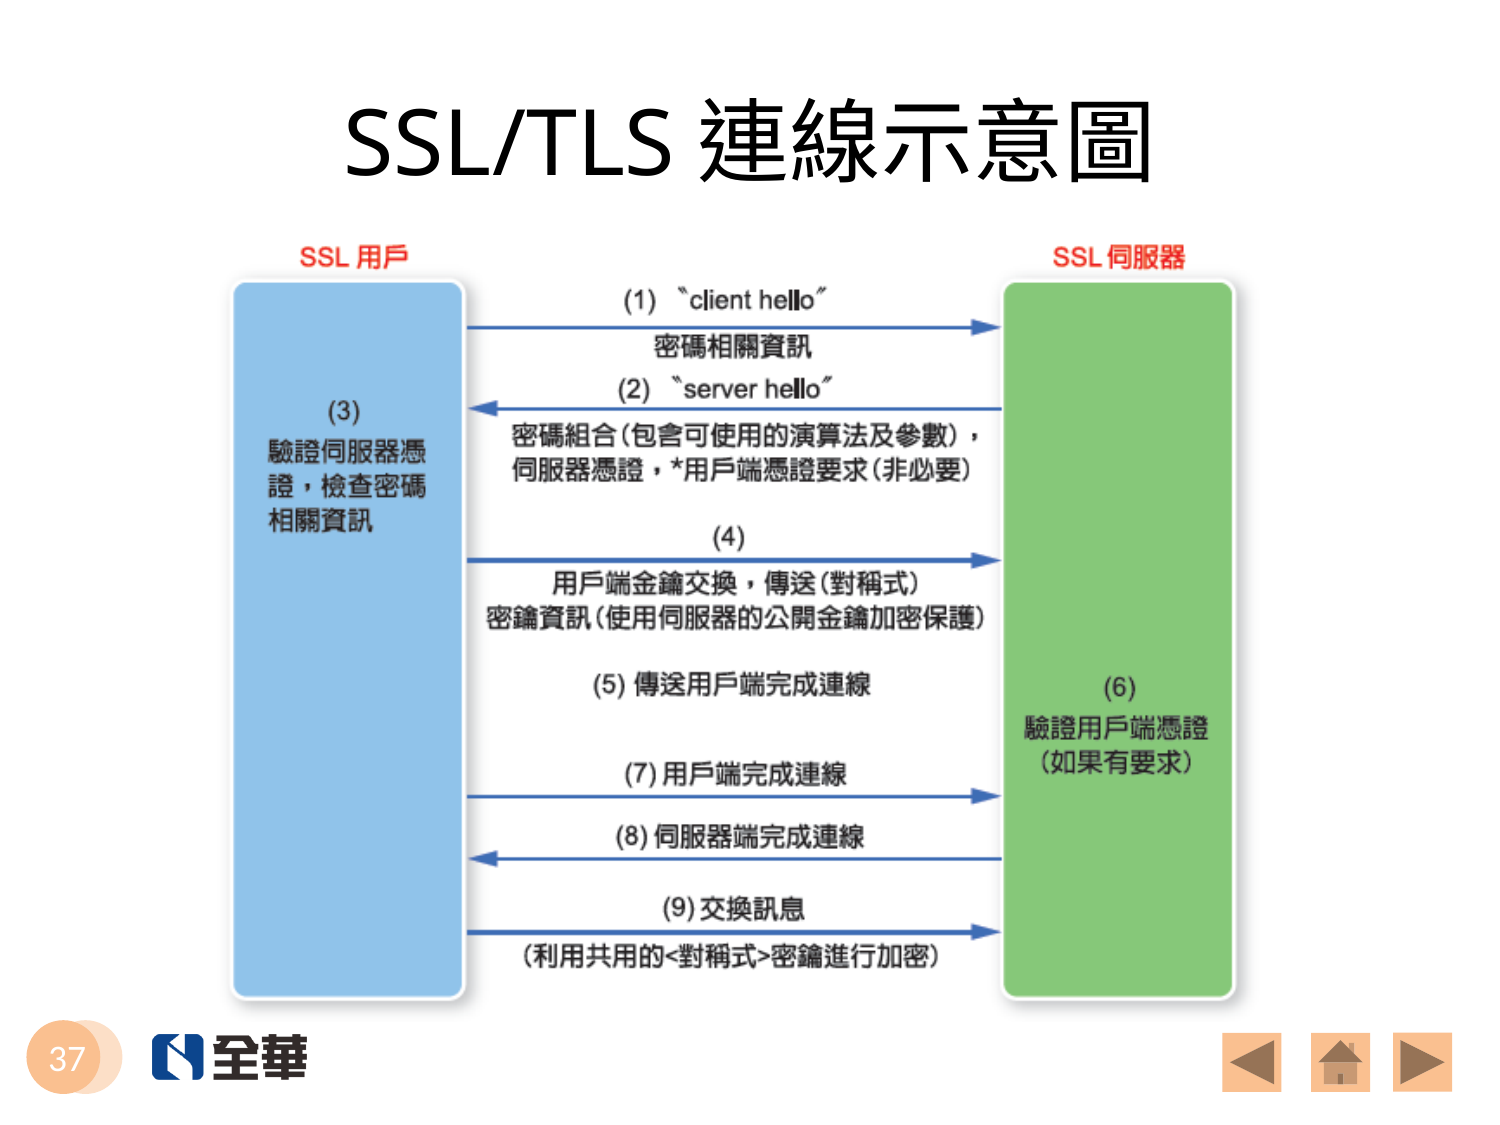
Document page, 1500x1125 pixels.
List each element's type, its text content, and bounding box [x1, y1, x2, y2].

picture [206, 219, 1260, 1023]
picture [152, 1034, 307, 1080]
title SSL/TLS連線示意圖 [75, 45, 1425, 233]
